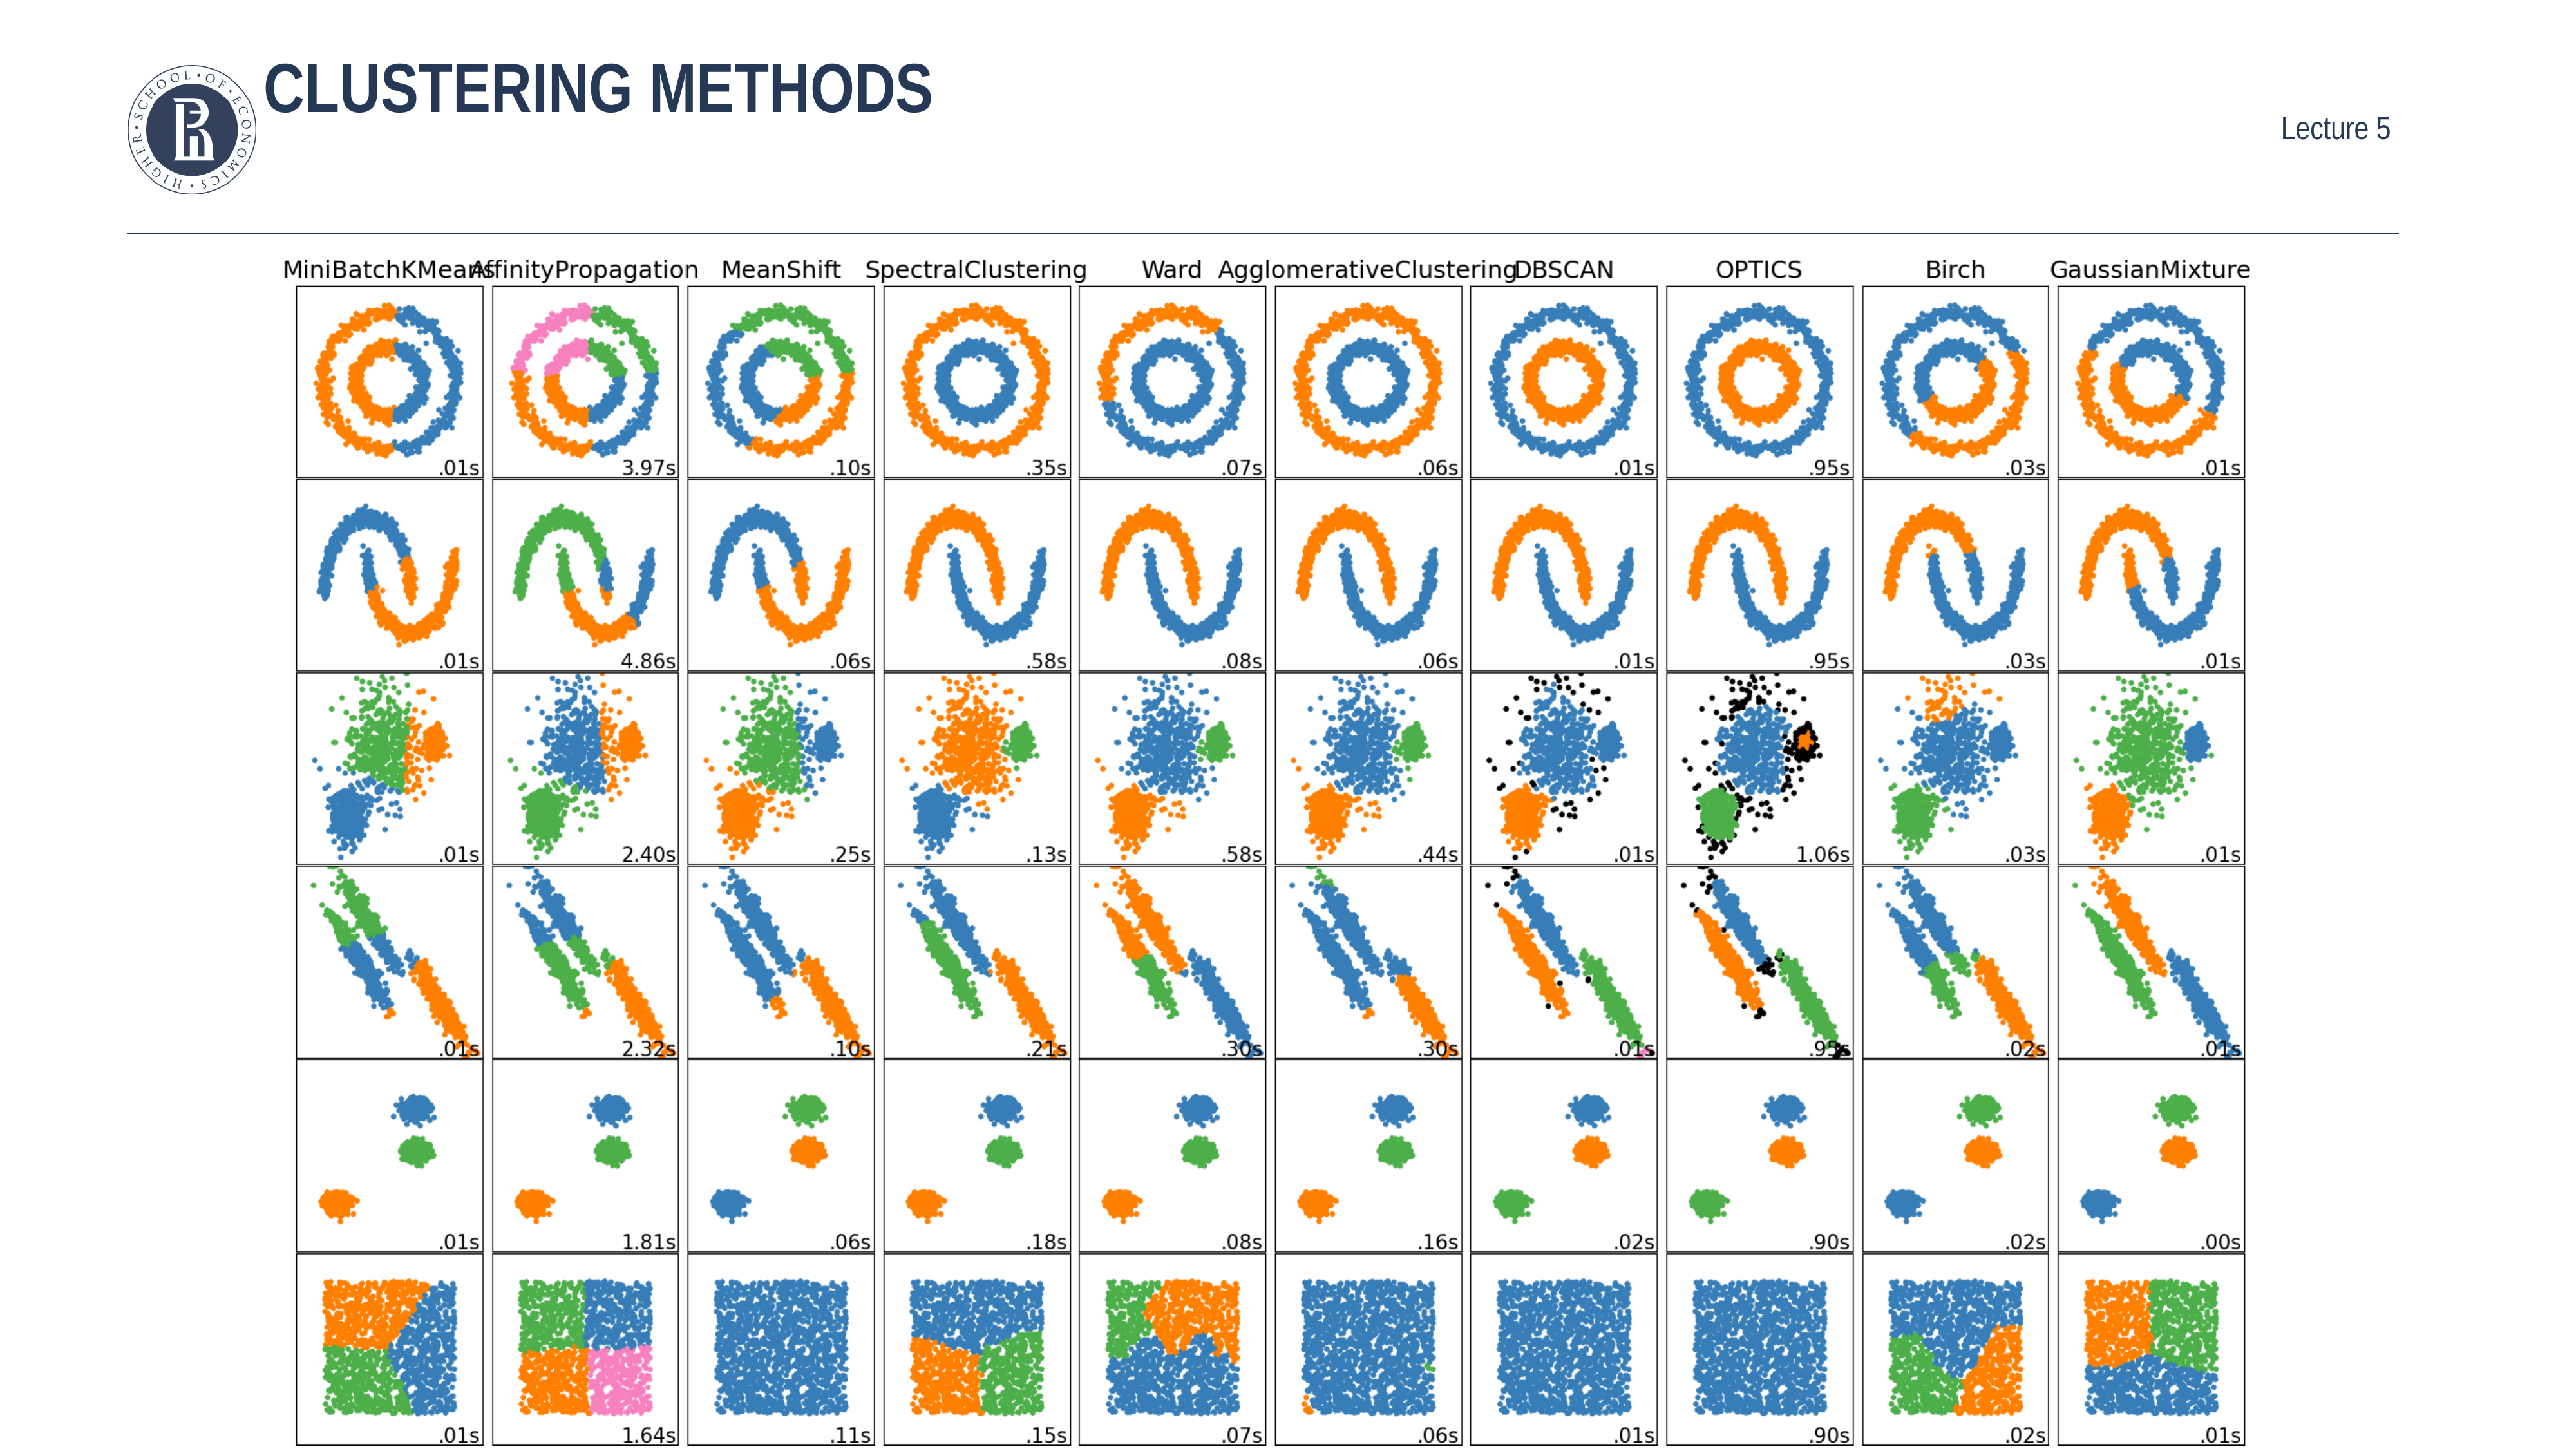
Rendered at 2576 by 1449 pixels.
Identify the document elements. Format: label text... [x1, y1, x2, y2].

picture [256, 238, 2285, 1446]
title Clustering methods [256, 34, 1906, 135]
picture [128, 65, 256, 194]
